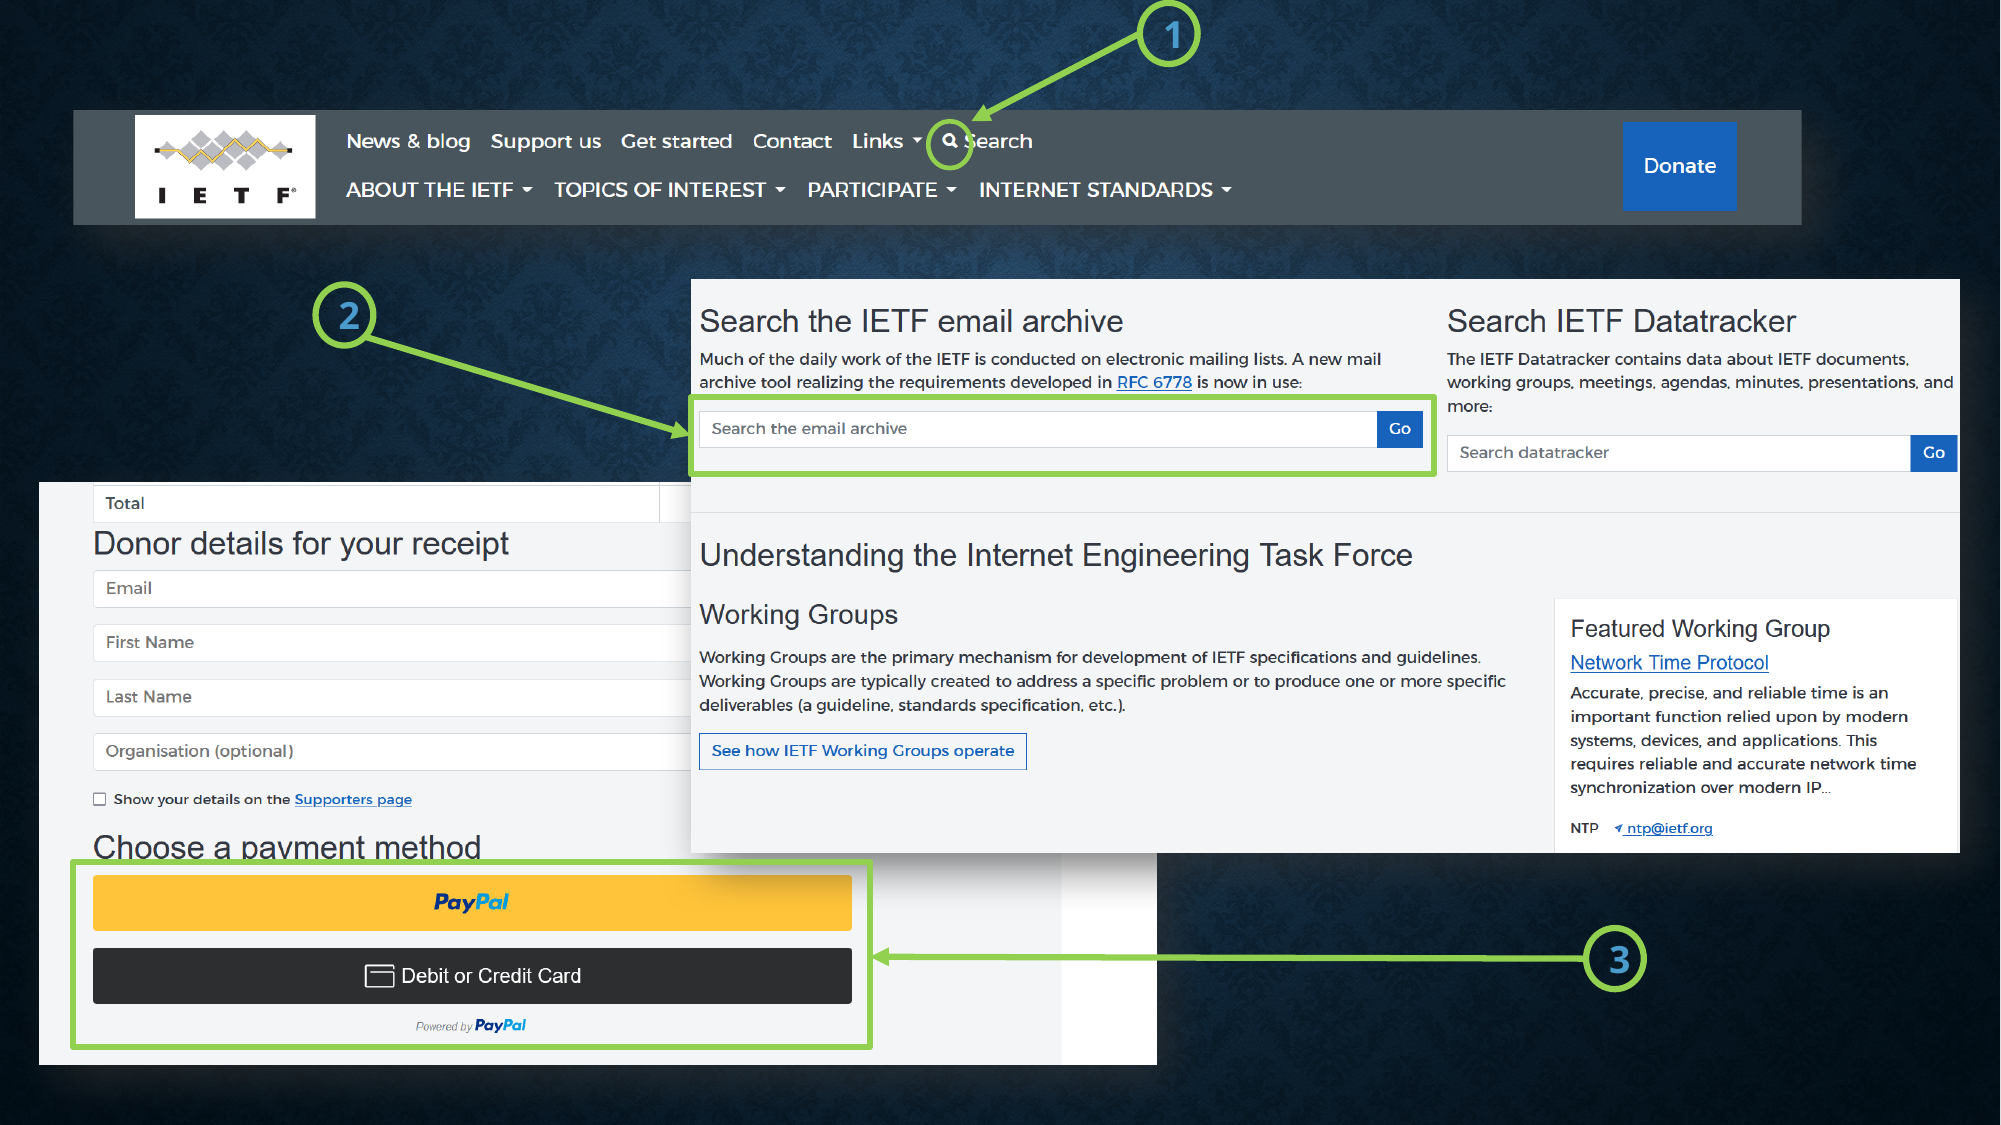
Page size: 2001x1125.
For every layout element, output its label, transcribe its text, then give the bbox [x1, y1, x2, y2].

text_box 2 [313, 282, 375, 348]
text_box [364, 336, 692, 436]
picture [72, 110, 1803, 225]
text_box 1 [1138, 1, 1200, 66]
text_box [970, 32, 1141, 122]
picture [39, 279, 1961, 1065]
text_box 3 [1584, 926, 1646, 991]
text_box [869, 956, 1587, 960]
